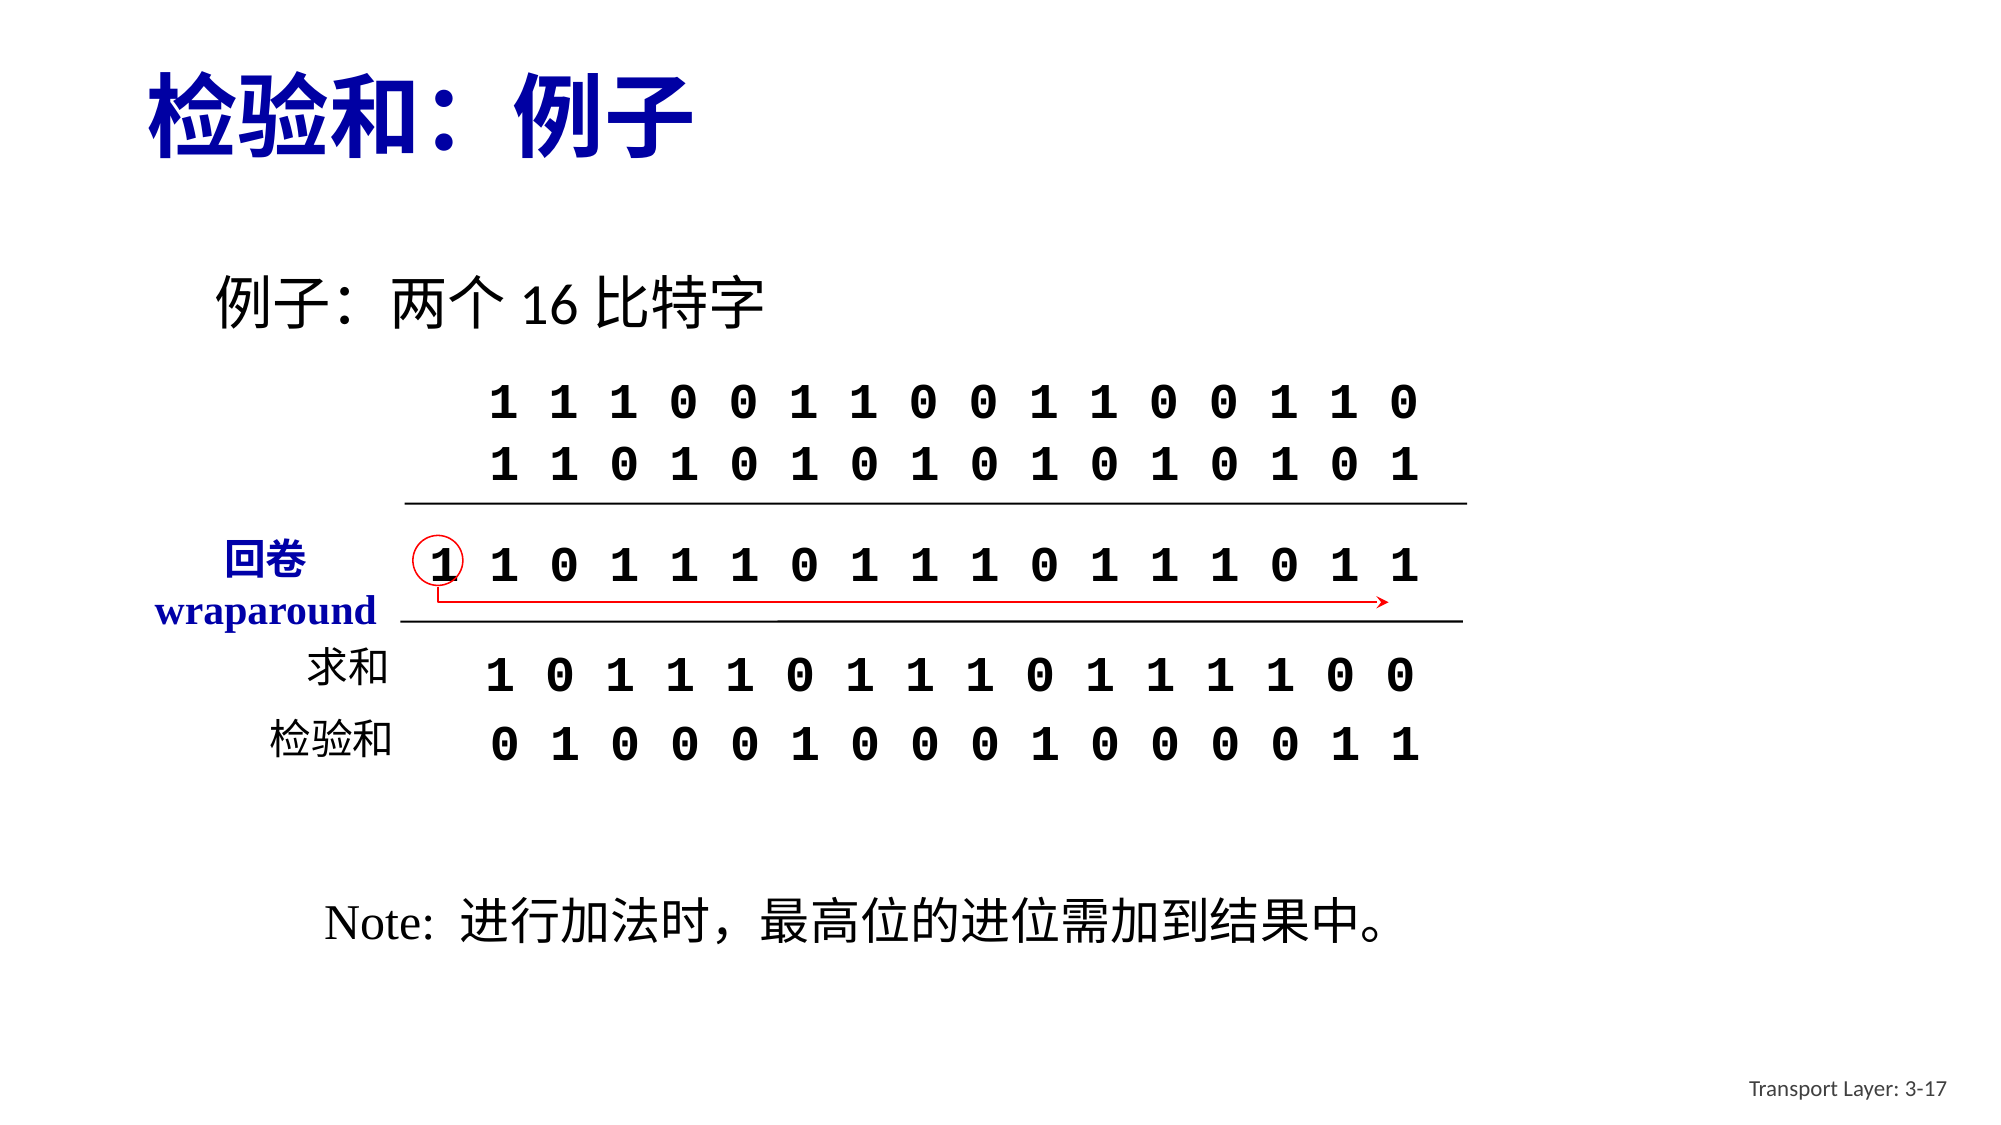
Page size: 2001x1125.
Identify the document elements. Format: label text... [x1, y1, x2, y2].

text_box 求和 [292, 633, 406, 699]
text_box Note: 进行加法时，最高位的进位需加到结果中。 [309, 882, 2000, 958]
title 检验和：例子 [131, 47, 1952, 195]
text_box 1 1 1 0 0 1 1 0 0 1 1 0 0 1 1 0 [473, 361, 1434, 437]
text_box [437, 586, 1389, 609]
text_box 1 0 1 1 1 0 1 1 1 0 1 1 1 1 0 0 [410, 633, 1430, 709]
text_box 回卷 wraparound [139, 525, 392, 640]
slide_number Transport Layer: 3-17 [1512, 1056, 1963, 1117]
text_box 1 1 0 1 1 1 0 1 1 1 0 1 1 1 0 1 1 [414, 523, 1435, 599]
text_box 0 1 0 0 0 1 0 0 0 1 0 0 0 0 1 1 [415, 703, 1435, 779]
text_box 1 1 0 1 0 1 0 1 0 1 0 1 0 1 0 1 [474, 423, 1435, 499]
text_box [412, 535, 463, 586]
text_box 例子：两个16比特字 [199, 238, 1475, 689]
text_box 检验和 [254, 705, 410, 771]
